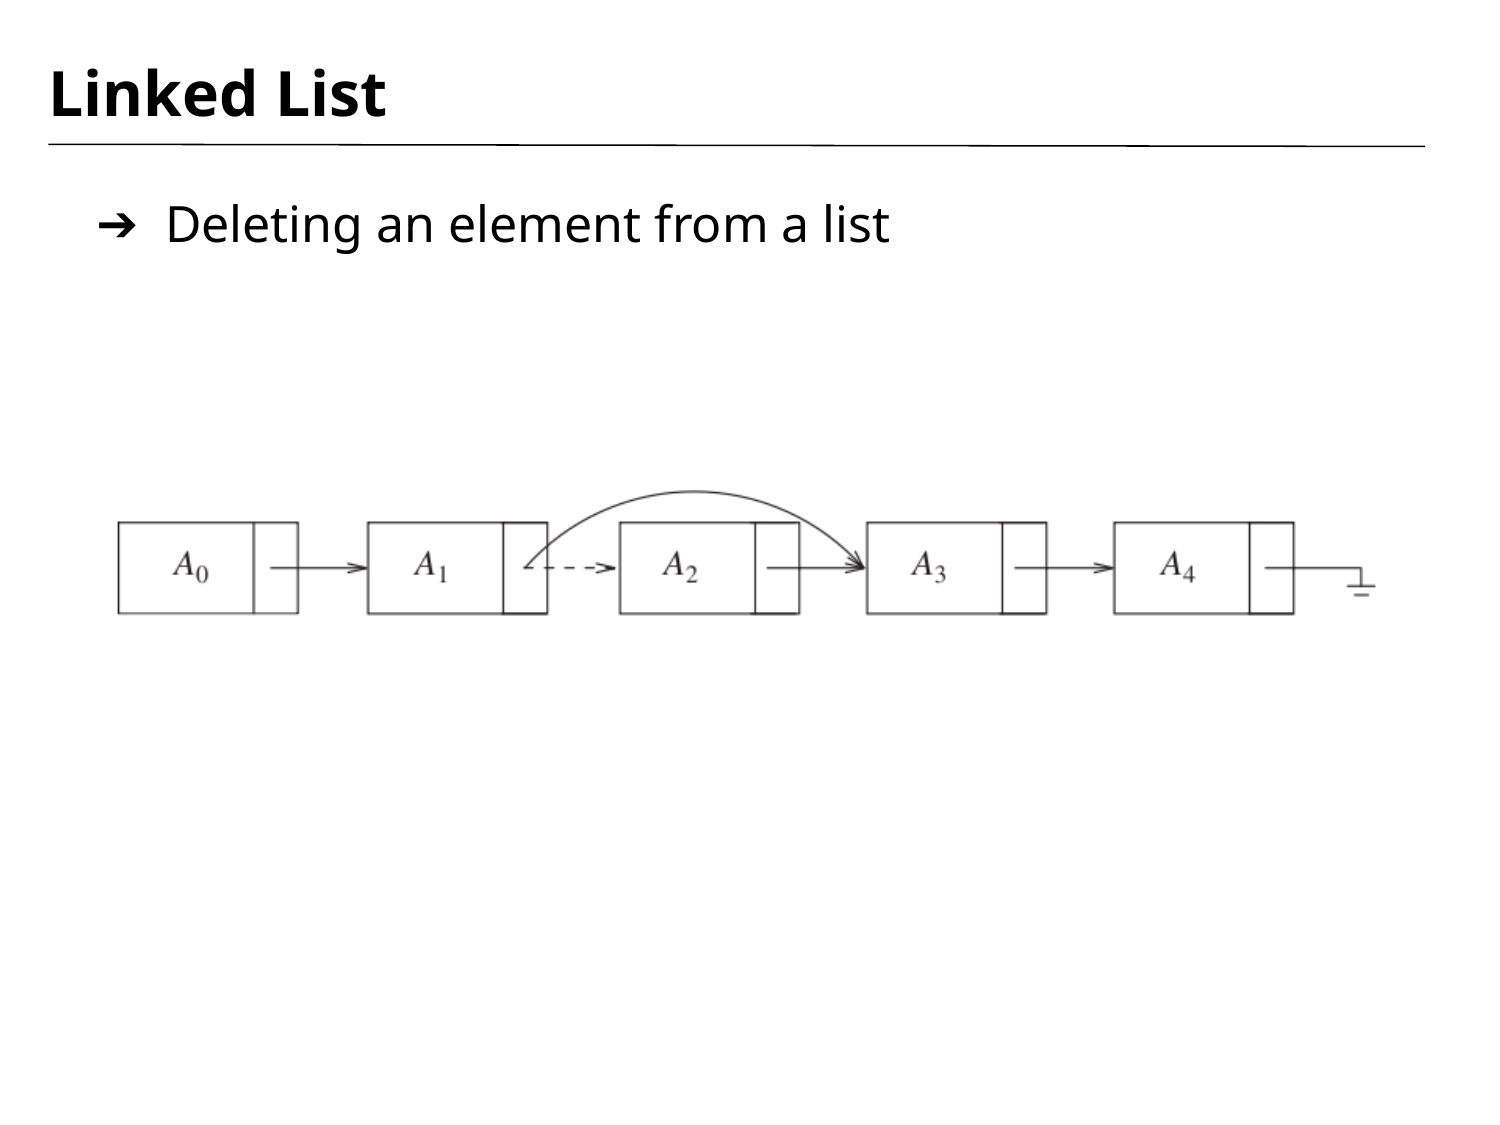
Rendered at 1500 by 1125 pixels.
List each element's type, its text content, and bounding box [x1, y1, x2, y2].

title Linked List [33, 32, 1384, 145]
picture [82, 477, 1418, 648]
list Deleting an element from a list [75, 177, 1425, 351]
